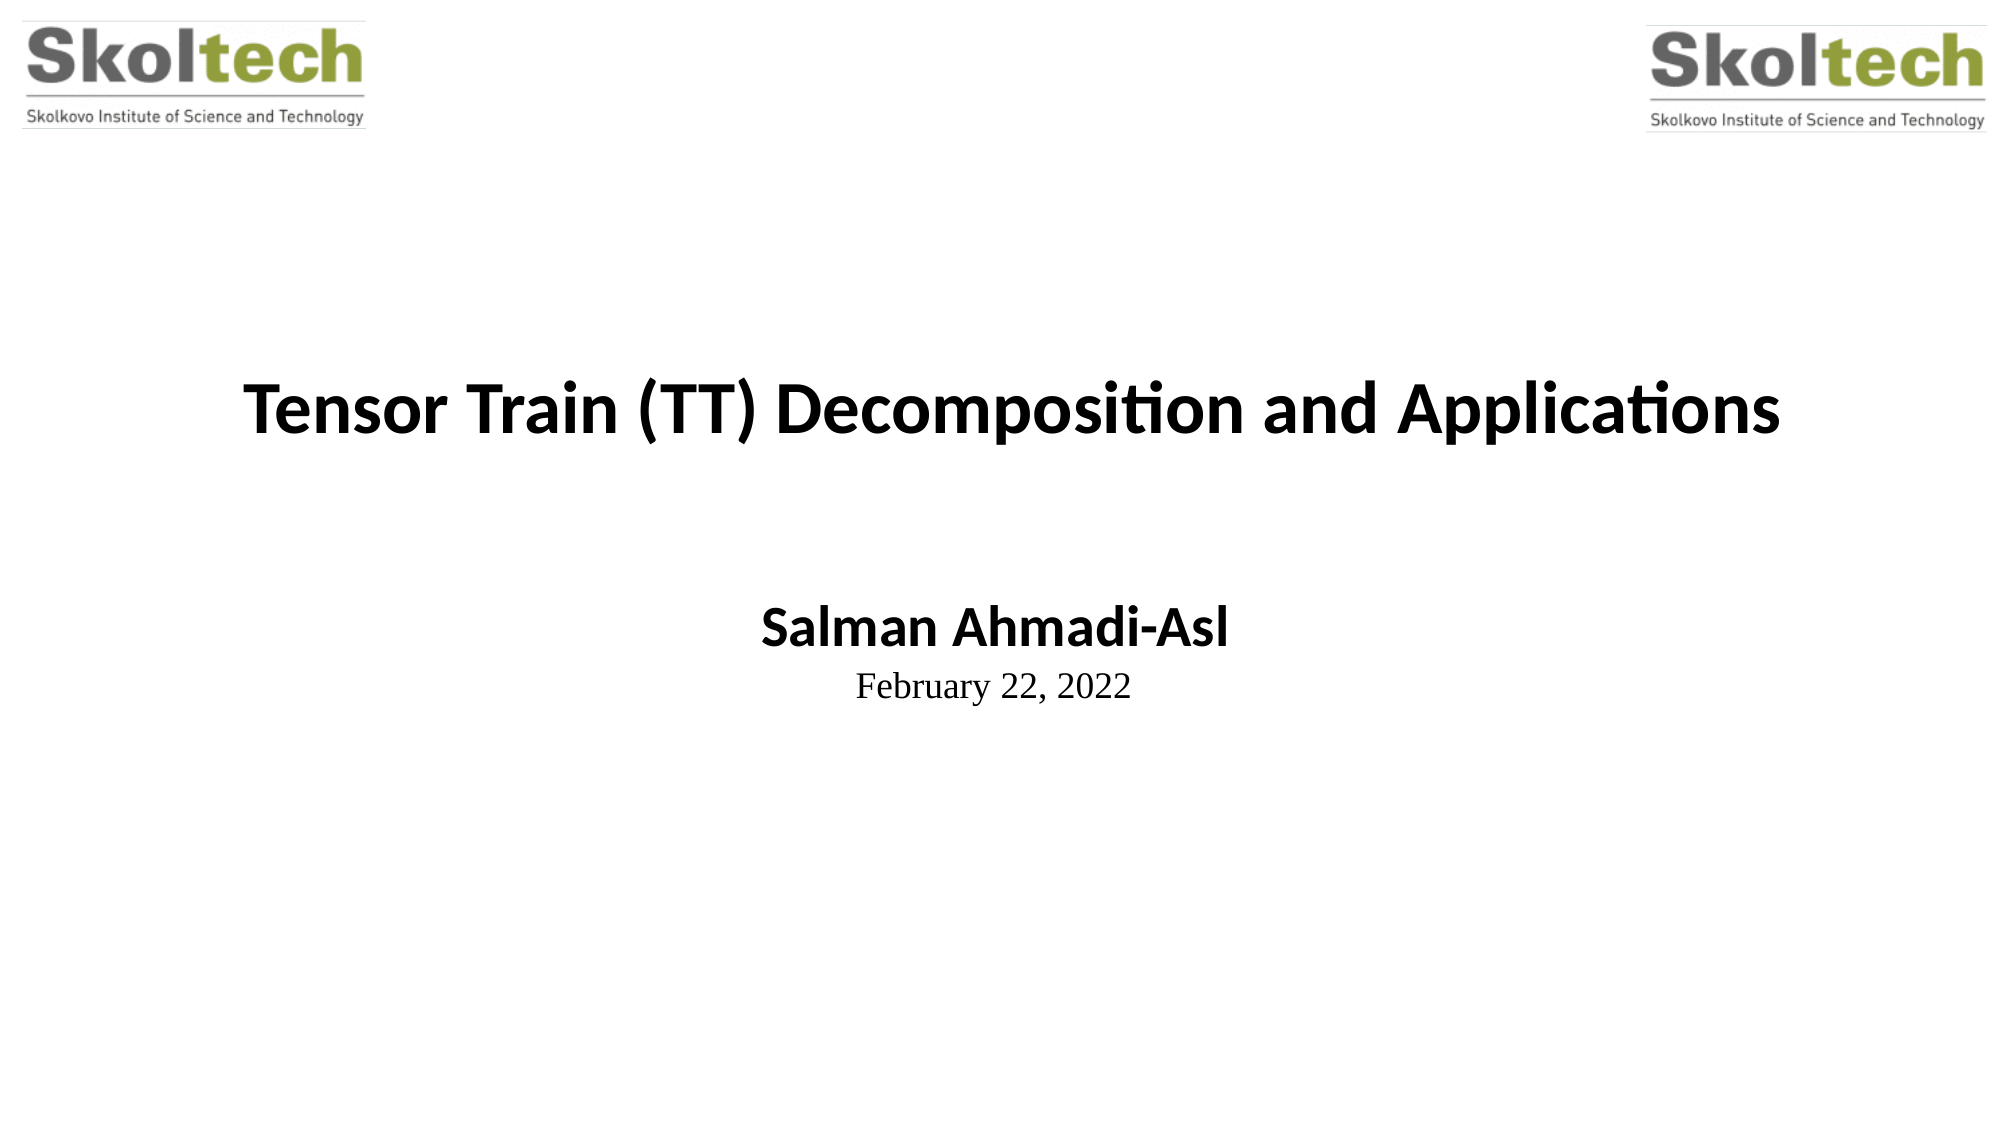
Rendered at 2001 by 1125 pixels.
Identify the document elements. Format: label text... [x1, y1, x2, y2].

picture [1646, 0, 1987, 249]
text_box February 22, 2022 [840, 653, 1300, 713]
text_box Tensor Train (TT) Decomposition and Applications [202, 351, 1825, 457]
text_box Salman Ahmadi-Asl [76, 580, 1914, 786]
picture [22, 0, 366, 247]
